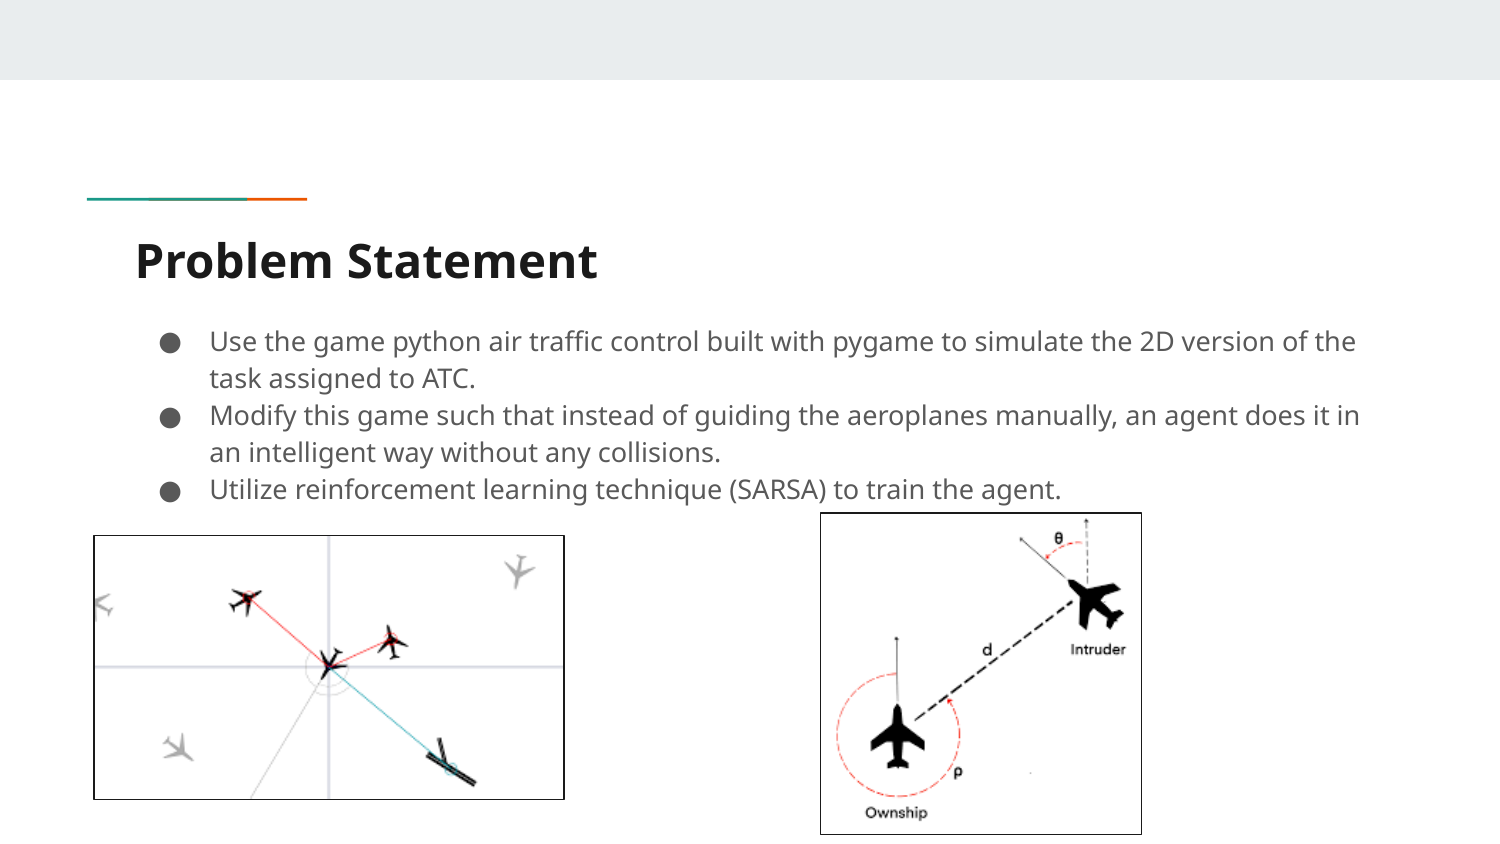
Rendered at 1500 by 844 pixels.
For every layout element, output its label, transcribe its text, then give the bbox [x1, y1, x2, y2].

title Problem Statement [119, 216, 1381, 304]
picture [94, 536, 564, 800]
picture [820, 513, 1141, 834]
list Use the game python air traffic control built with pygame to simulate the 2D version of the task assigned to ATC. Modify this game such that instead of guiding the aeroplanes manually, an agent does it in an intelligent way without any collisions. Utilize reinforcement learning technique (SARSA) to train the agent. [119, 304, 1381, 676]
